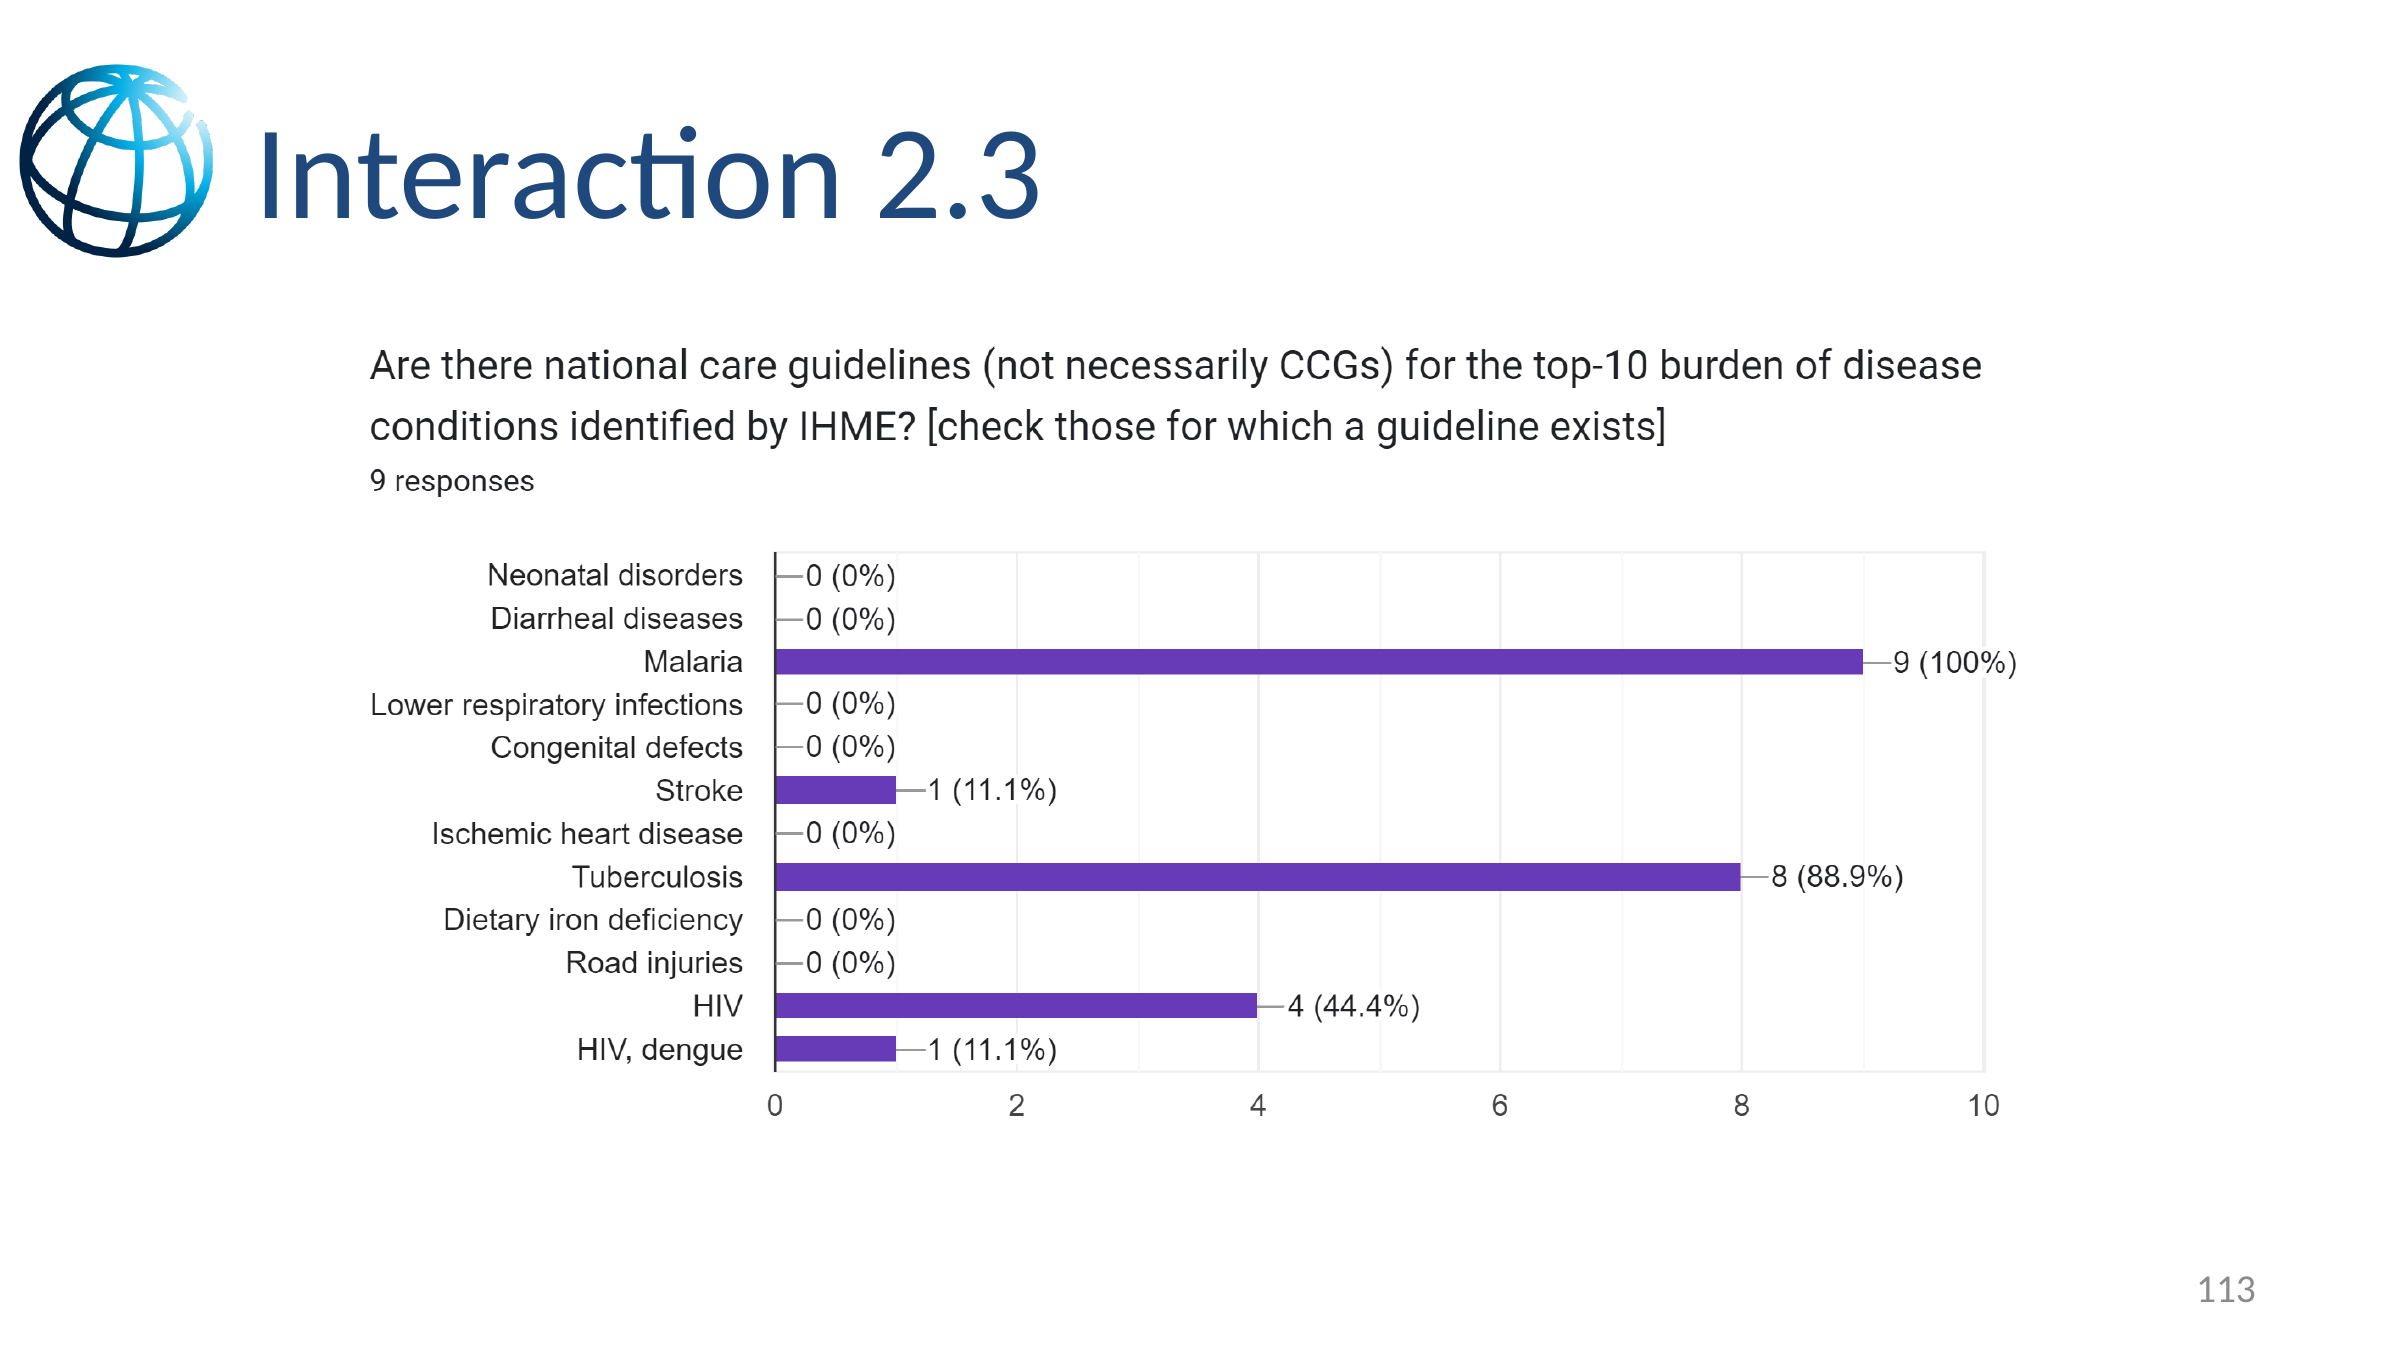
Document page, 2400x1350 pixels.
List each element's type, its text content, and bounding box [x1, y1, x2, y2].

title Interaction 2.3 [230, 52, 2280, 278]
picture [307, 277, 2170, 1225]
slide_number 113 [1719, 1251, 2280, 1324]
picture [16, 62, 228, 259]
